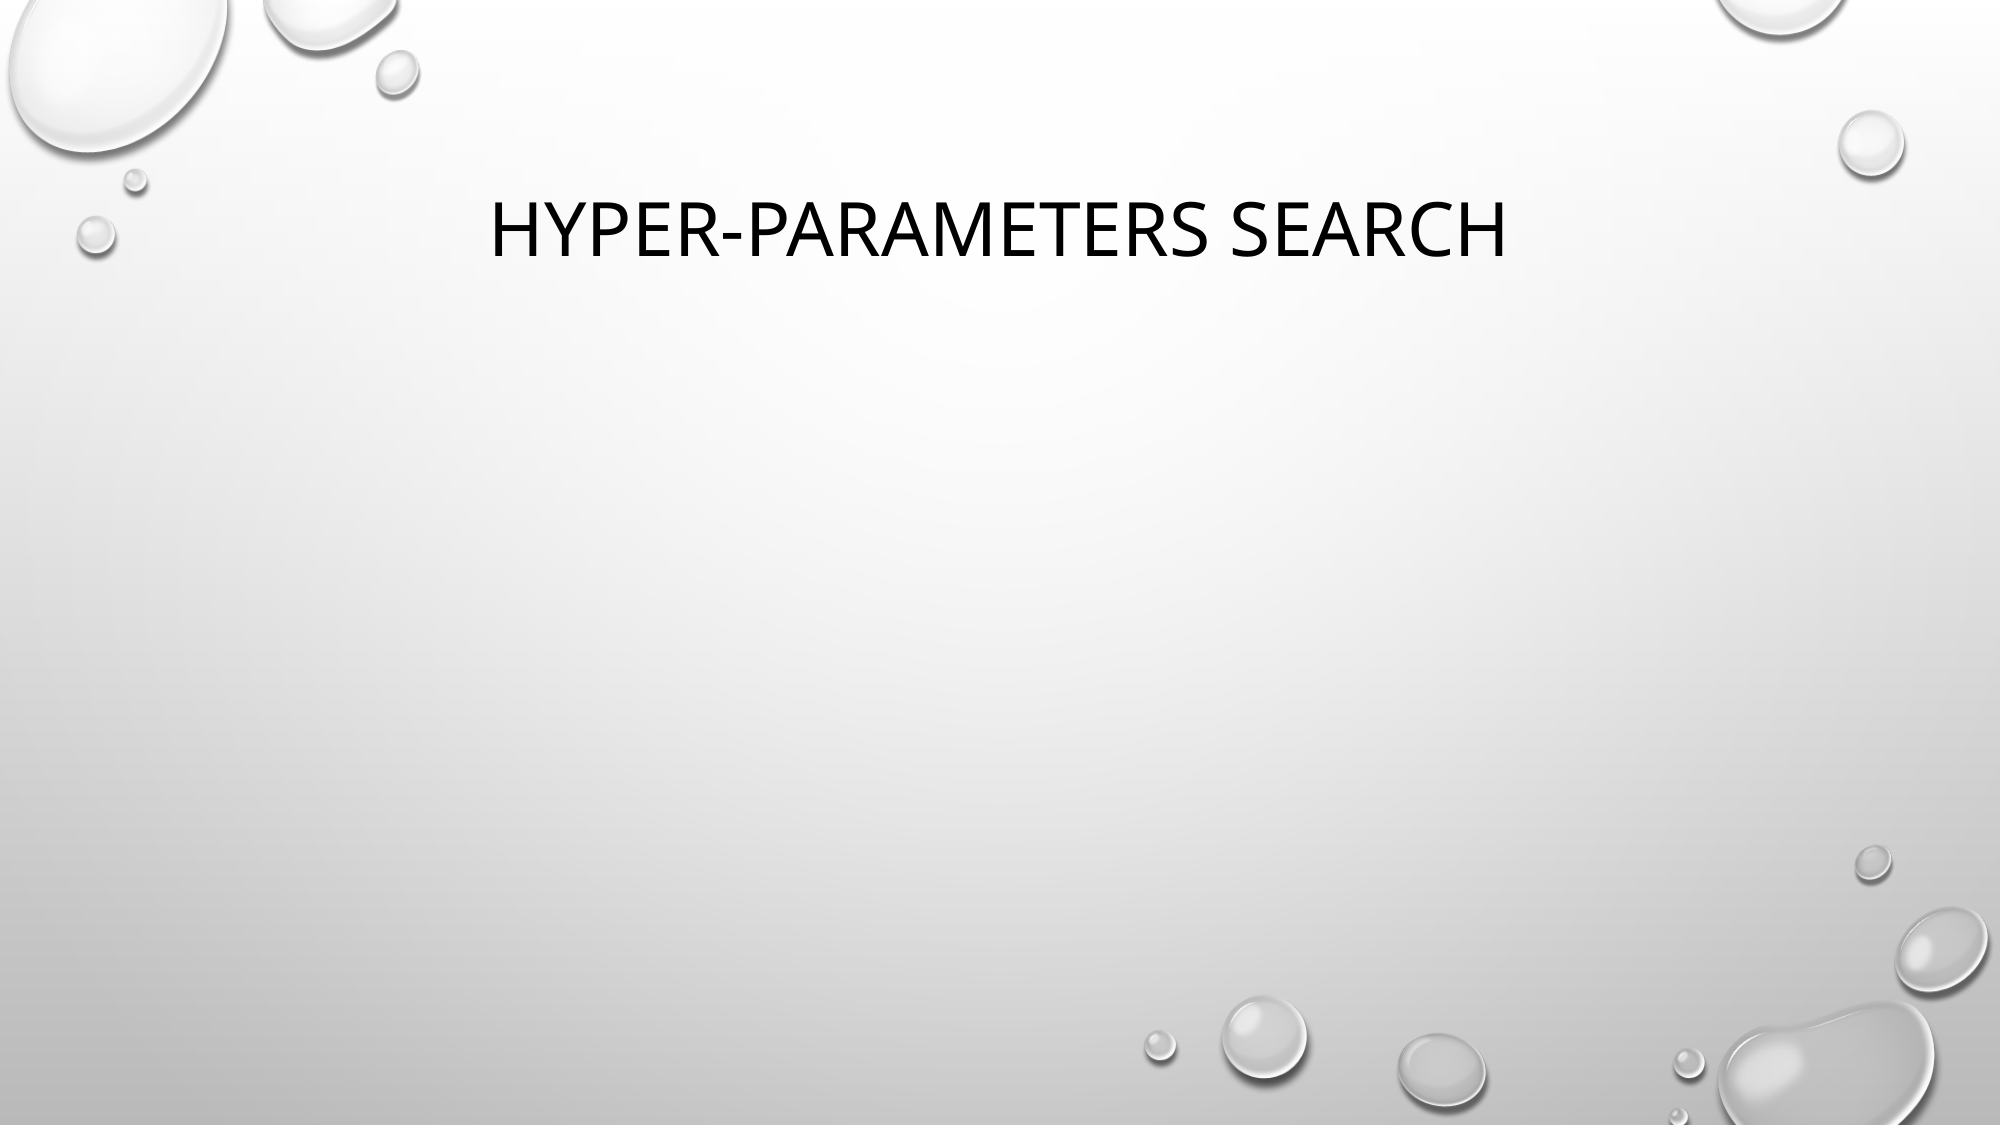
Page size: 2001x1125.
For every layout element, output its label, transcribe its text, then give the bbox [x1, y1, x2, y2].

picture [0, 0, 2000, 1125]
title hyper-parameters SEARCH [149, 101, 1851, 364]
